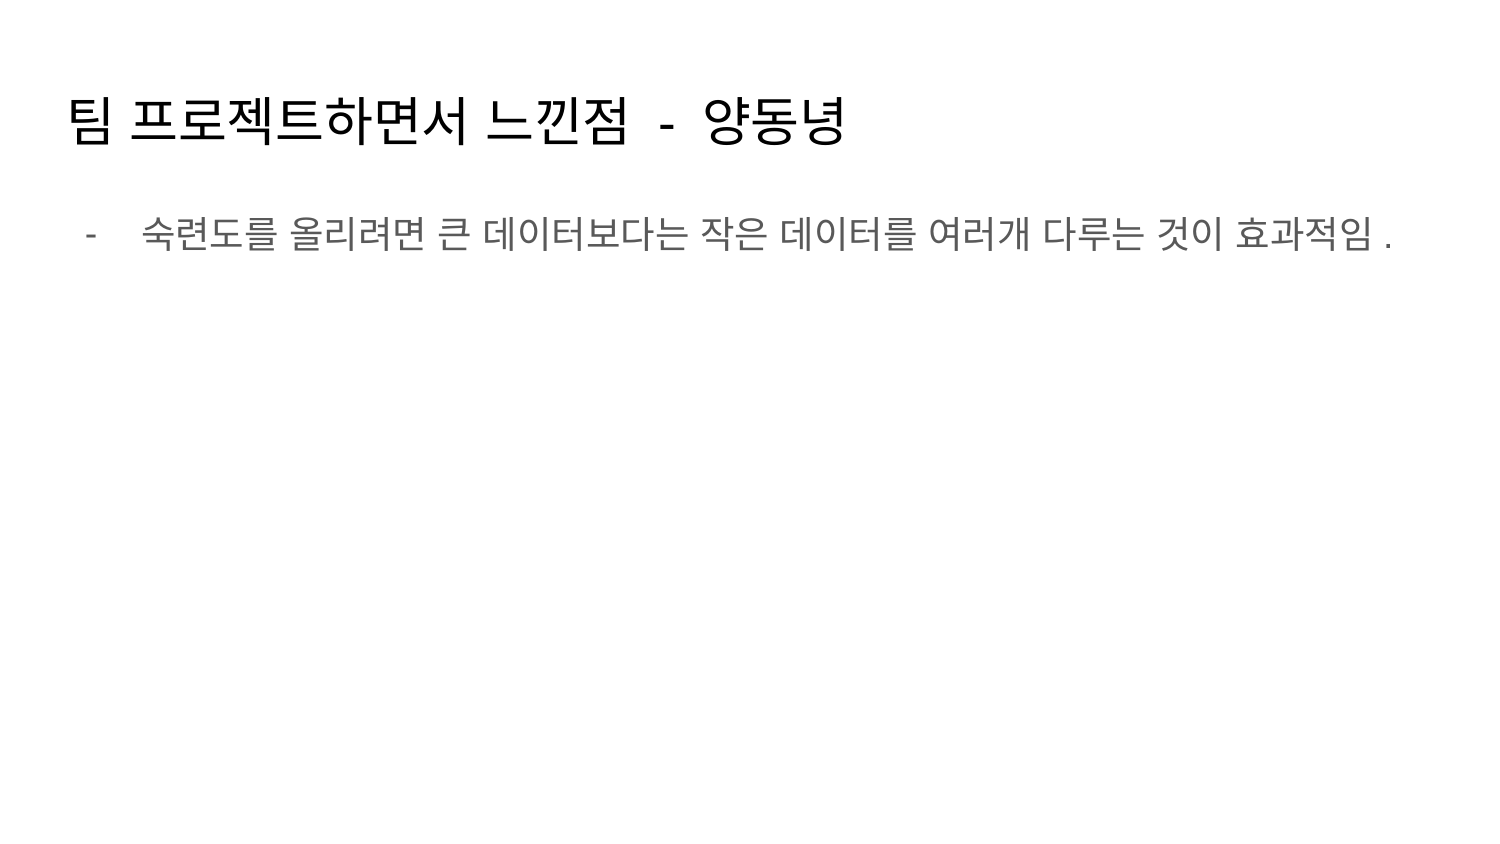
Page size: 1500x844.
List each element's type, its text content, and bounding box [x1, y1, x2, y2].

list 숙련도를 올리려면 큰 데이터보다는 작은 데이터를 여러개 다루는 것이 효과적임. [51, 189, 1449, 750]
title 팀 프로젝트하면서 느낀점 - 양동녕 [51, 72, 1449, 167]
